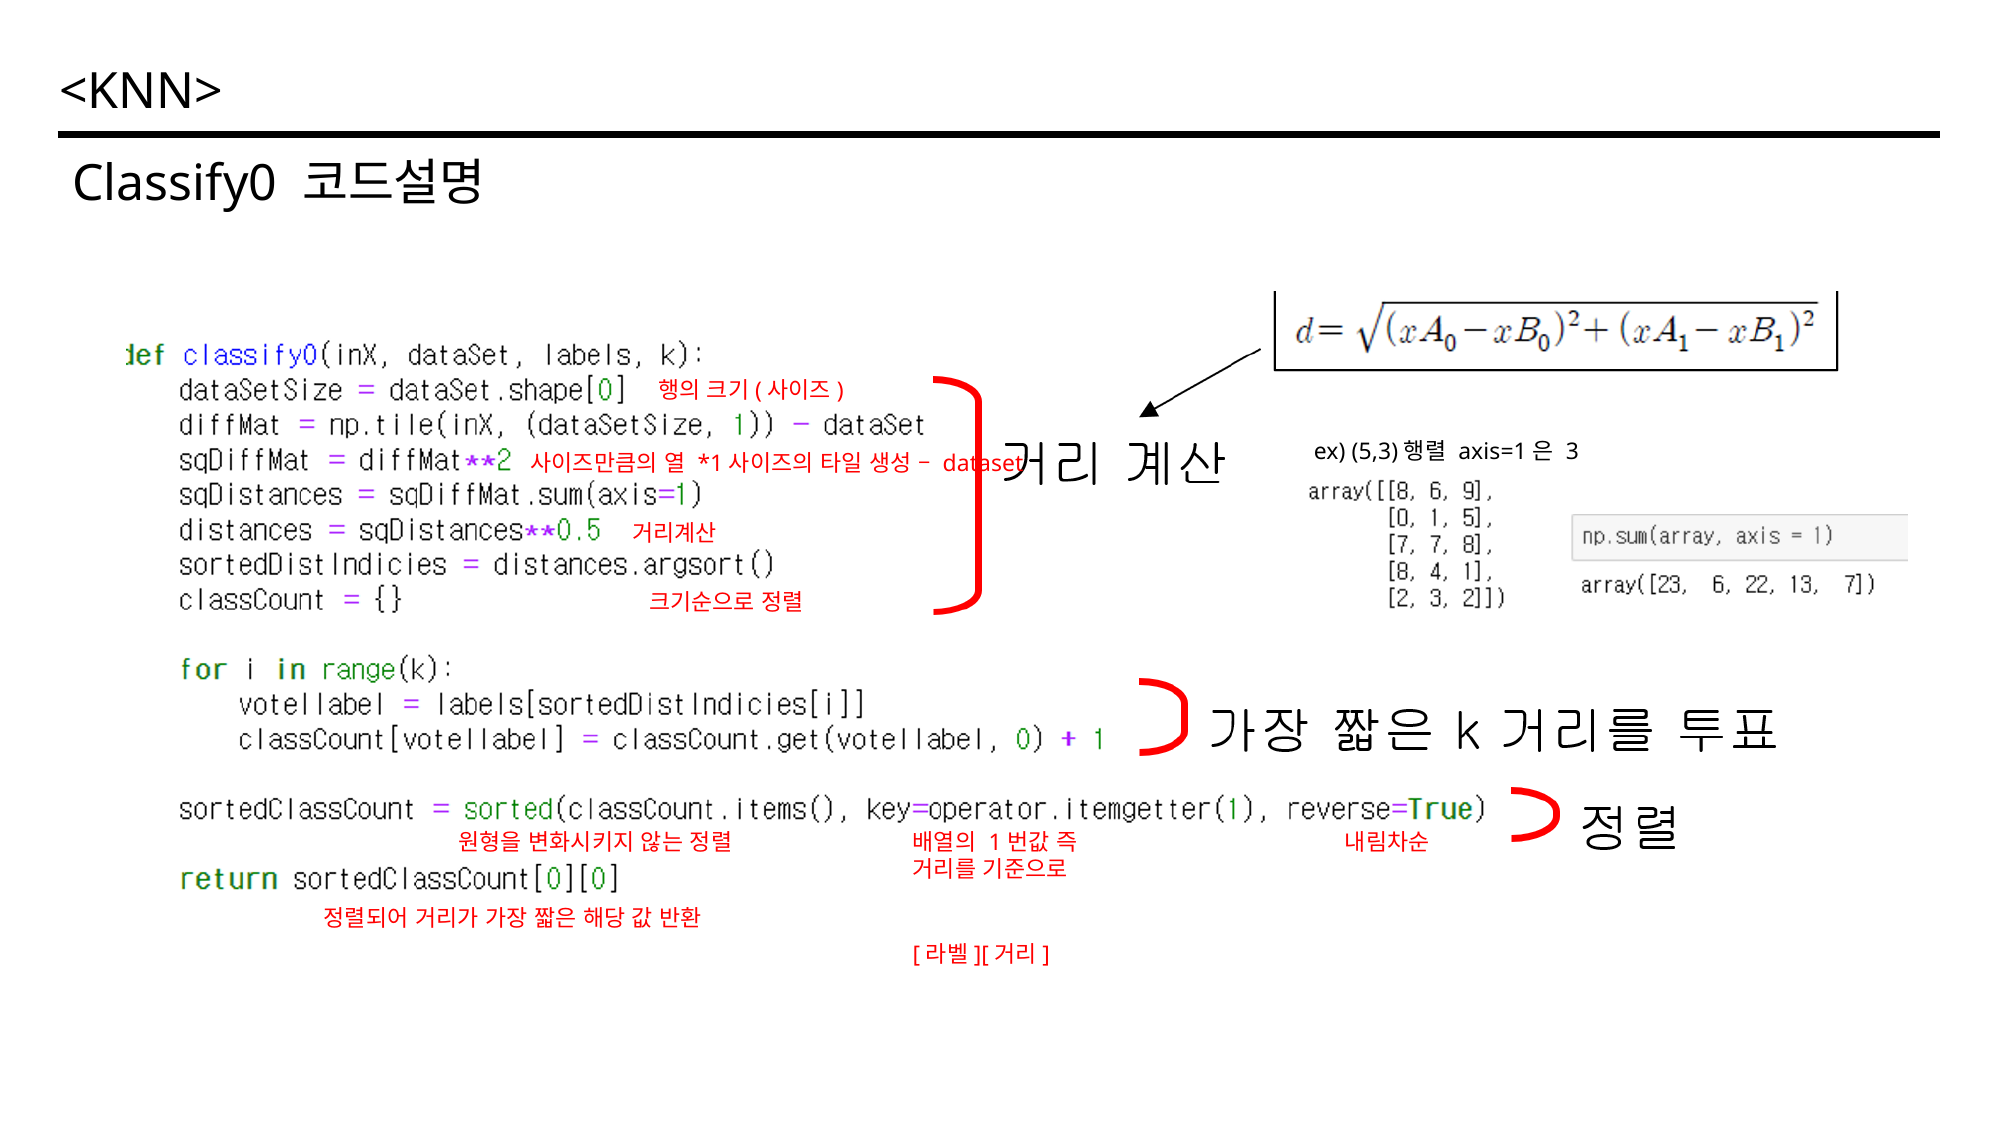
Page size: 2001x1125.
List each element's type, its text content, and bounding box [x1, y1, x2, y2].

text_box Classify0 코드설명 [57, 142, 691, 218]
text_box <KNN> [0, 50, 283, 126]
picture [126, 291, 1908, 991]
